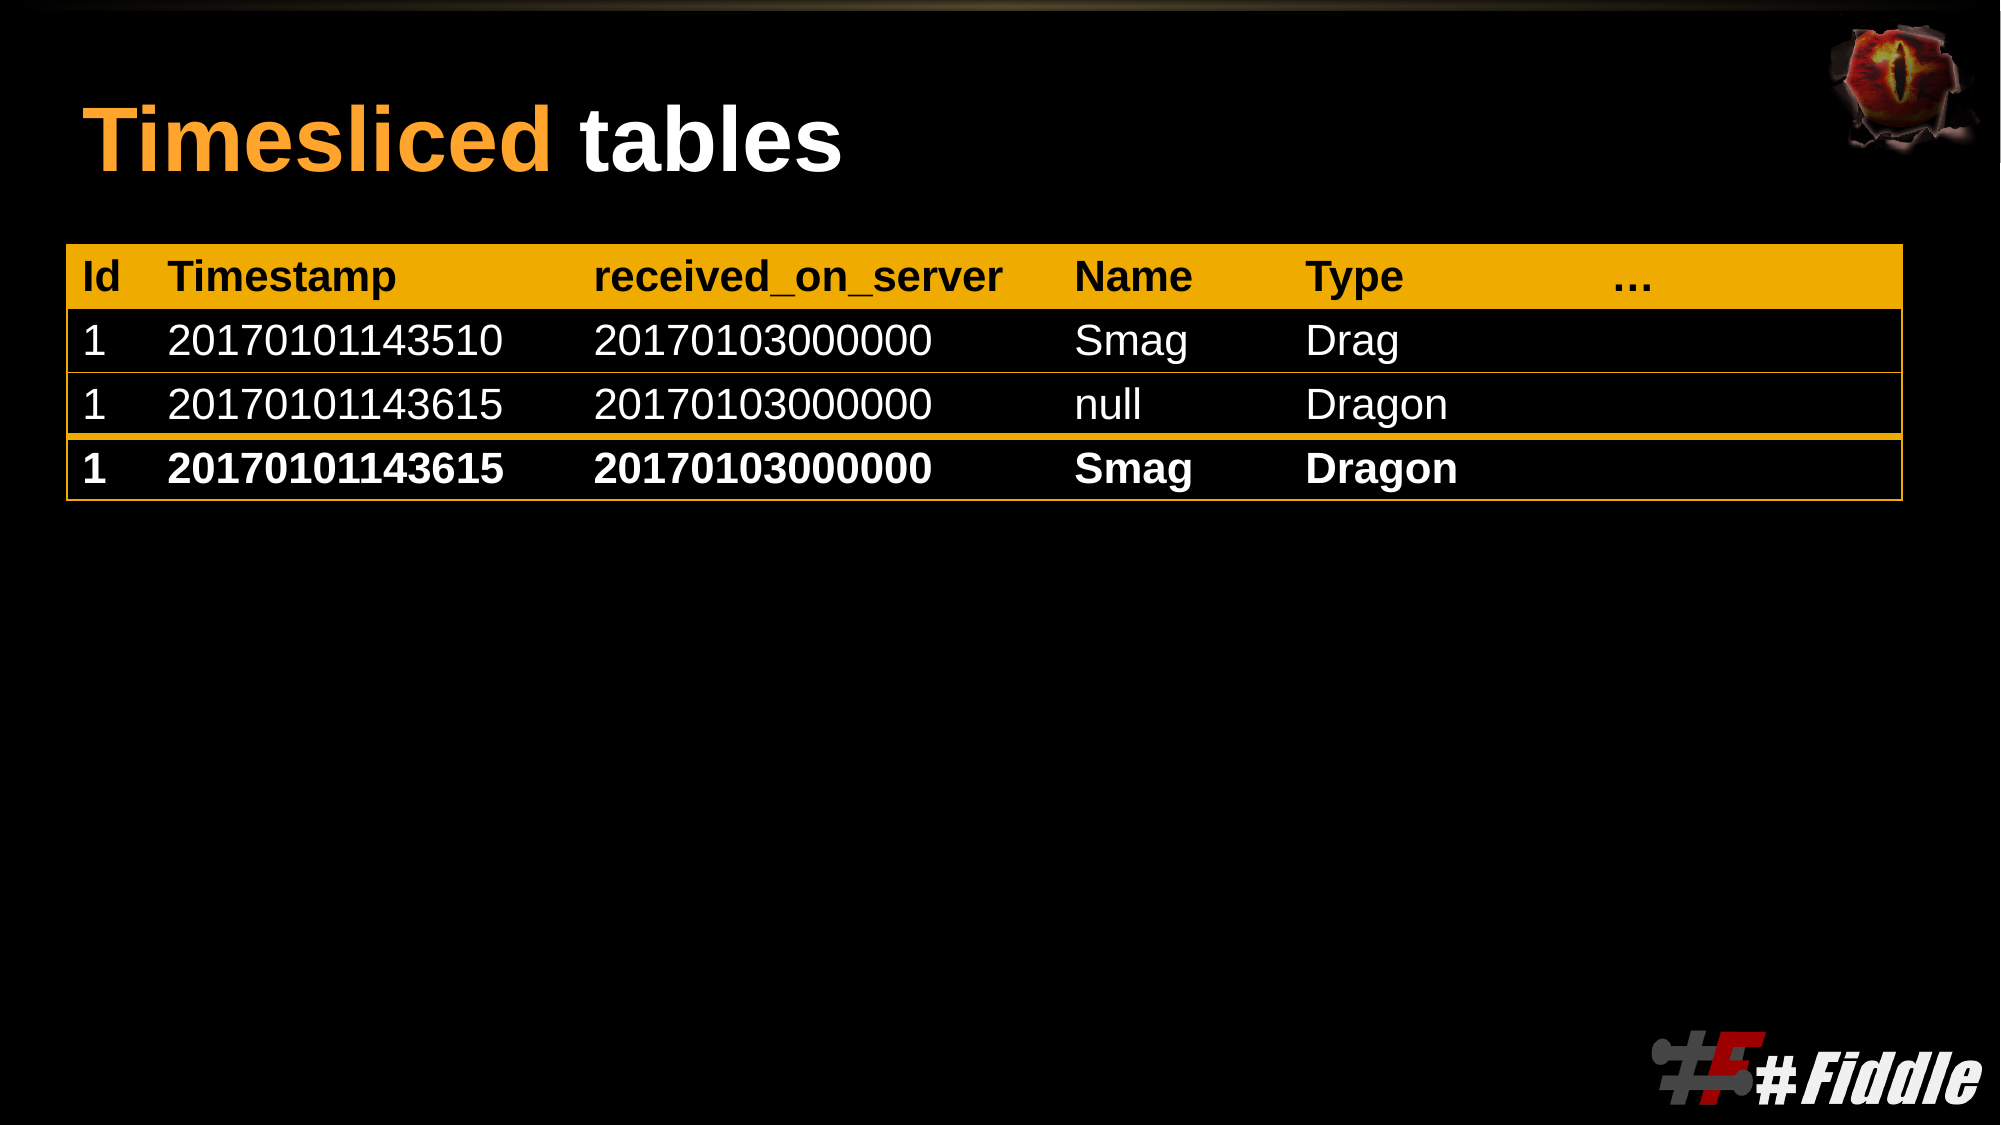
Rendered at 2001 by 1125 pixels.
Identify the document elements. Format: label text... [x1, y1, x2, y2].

table_cell 20170101143615 [152, 373, 579, 433]
table_cell Dragon [1290, 373, 1596, 433]
table_cell 20170103000000 [579, 440, 1059, 499]
table_cell Dragon [1290, 440, 1596, 499]
table_cell 1 [68, 373, 152, 433]
title Timesliced tables [67, 79, 1903, 191]
table_cell [1596, 440, 1901, 499]
table_cell null [1059, 373, 1290, 433]
table_cell 20170103000000 [579, 373, 1059, 433]
table_cell 20170101143510 [152, 309, 579, 372]
table_cell Drag [1290, 309, 1596, 372]
table_header Type [1290, 246, 1596, 308]
table_cell Smag [1059, 309, 1290, 372]
picture [1651, 1018, 2001, 1125]
table_cell [1596, 373, 1901, 433]
table_header Id [68, 246, 152, 308]
table_header Timestamp [152, 246, 579, 308]
table_cell 1 [68, 309, 152, 372]
table_cell 20170103000000 [579, 309, 1059, 372]
table_header received_on_server [579, 246, 1059, 308]
table_cell Smag [1059, 440, 1290, 499]
table_cell [1596, 309, 1901, 372]
table_header Name [1059, 246, 1290, 308]
table_cell 1 [68, 440, 152, 499]
table_header … [1596, 246, 1901, 308]
table_cell 20170101143615 [152, 440, 579, 499]
